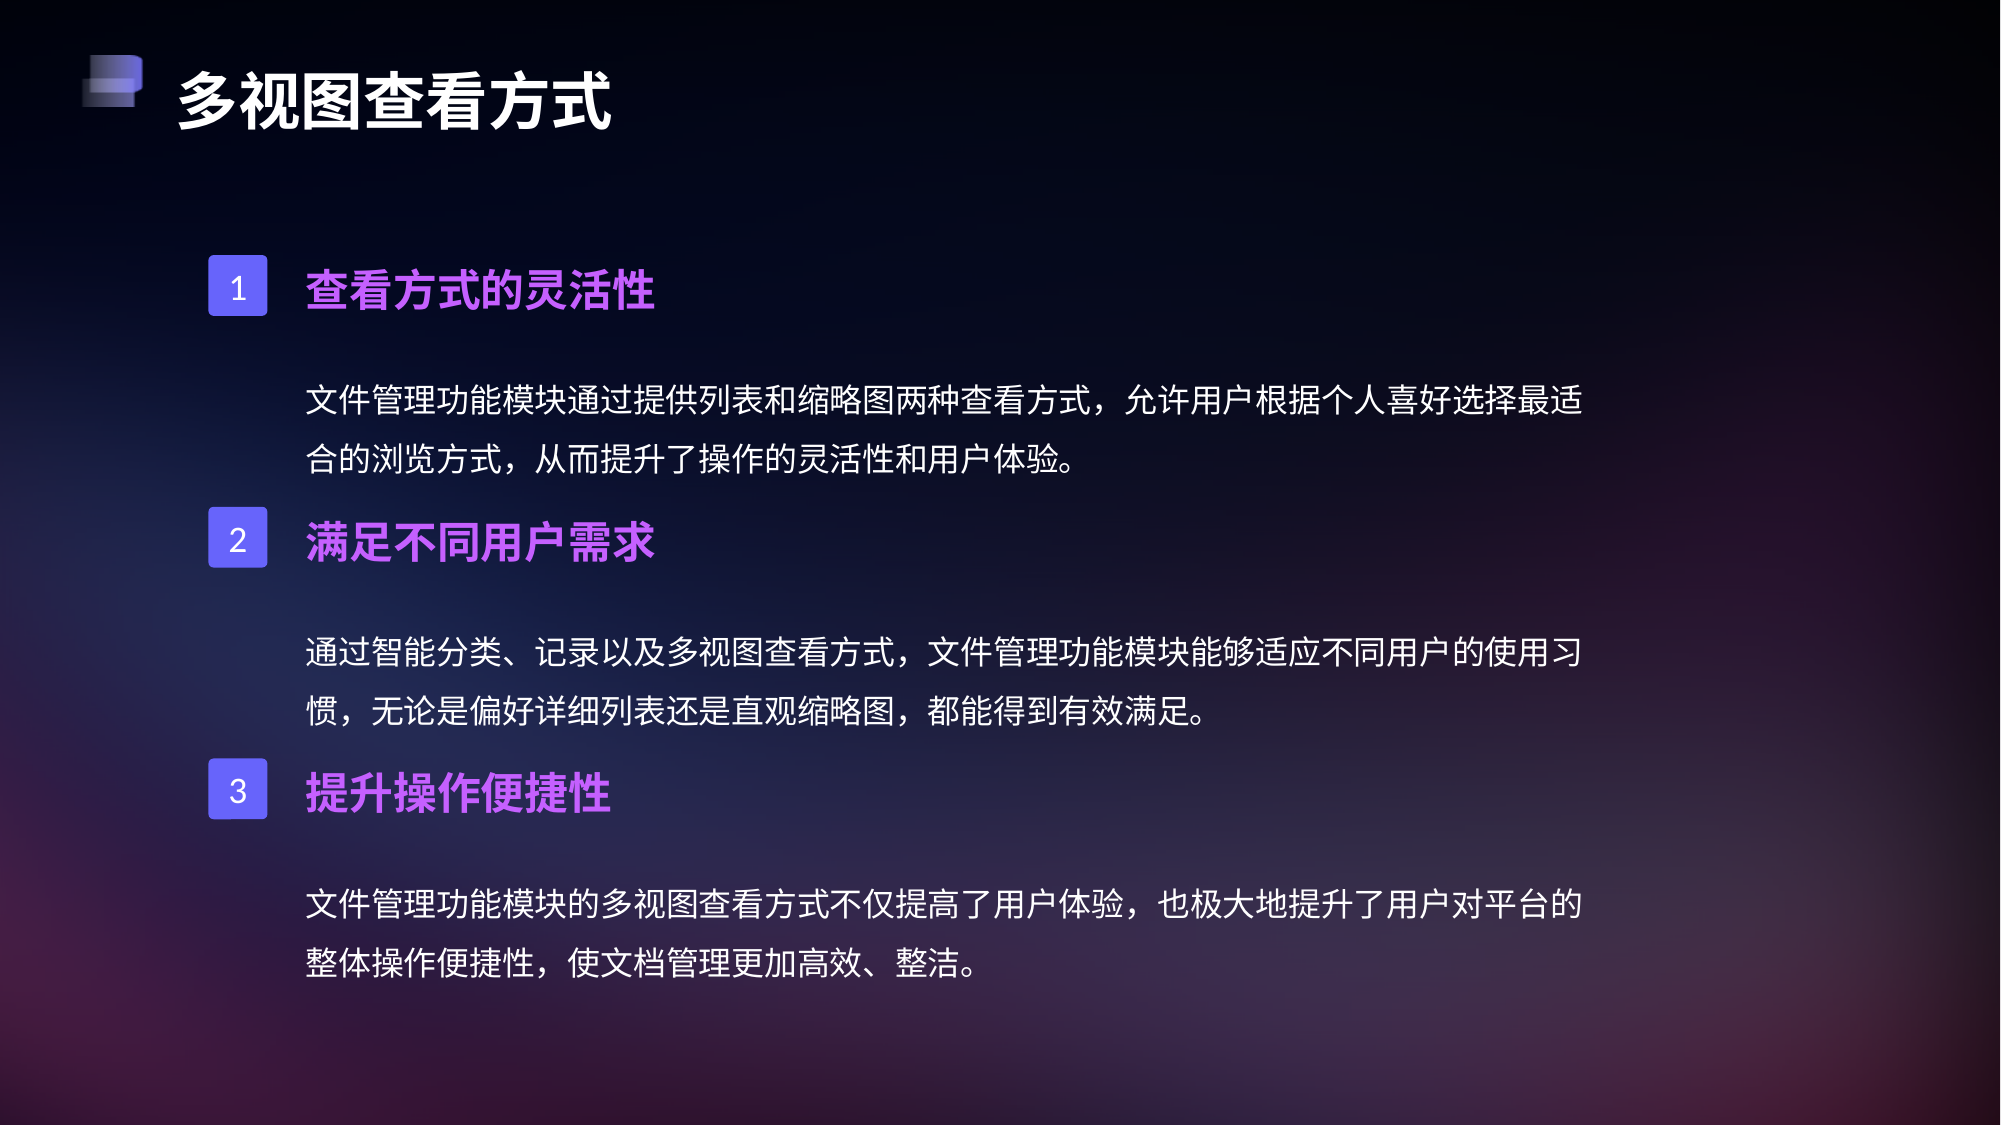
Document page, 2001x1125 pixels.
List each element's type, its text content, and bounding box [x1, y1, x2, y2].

picture [0, 0, 2001, 1125]
text_box 多视图查看方式 [159, 15, 1700, 147]
text_box 满足不同用户需求 通过智能分类、记录以及多视图查看方式，文件管理功能模块能够适应不同用户的使用习惯，无论是偏好详细列表还是直观缩略图，都能得到有效满足。 [289, 505, 1608, 739]
text_box 提升操作便捷性 文件管理功能模块的多视图查看方式不仅提高了用户体验，也极大地提升了用户对平台的整体操作便捷性，使文档管理更加高效、整洁。 [289, 757, 1608, 991]
text_box 3 [206, 756, 270, 822]
text_box 2 [206, 504, 270, 570]
text_box 查看方式的灵活性 文件管理功能模块通过提供列表和缩略图两种查看方式，允许用户根据个人喜好选择最适合的浏览方式，从而提升了操作的灵活性和用户体验。 [289, 253, 1608, 488]
text_box 1 [206, 252, 270, 318]
